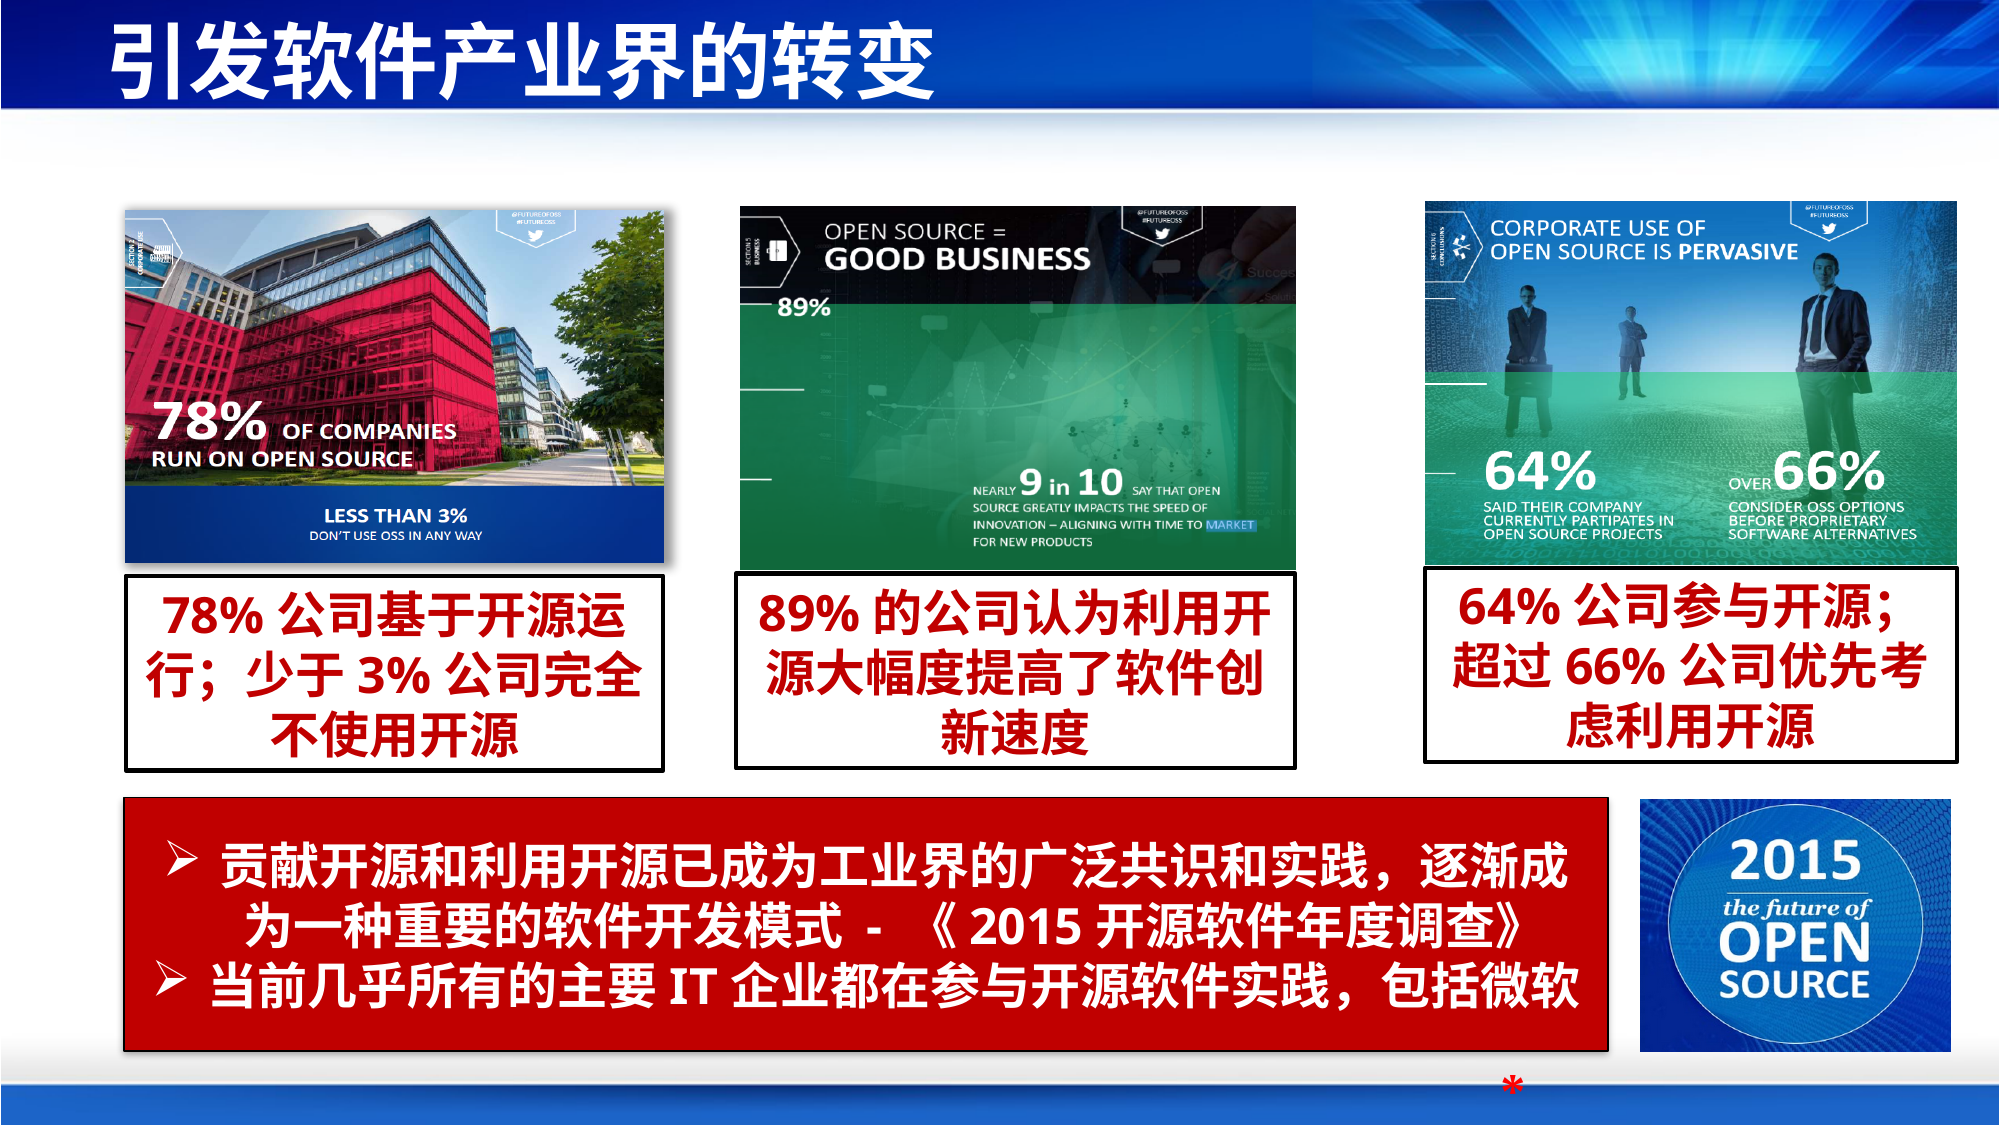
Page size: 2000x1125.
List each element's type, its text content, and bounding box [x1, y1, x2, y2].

title 引发软件产业界的转变 [90, 1, 1880, 118]
slide_number * [1485, 1051, 2000, 1112]
text_box 64%公司参与开源；超过66%公司优先考虑利用开源 [1423, 569, 1959, 764]
picture [1, 0, 1999, 1125]
text_box 贡献开源和利用开源已成为工业界的广泛共识和实践，逐渐成为一种重要的软件开发模式 - 《2015开源软件年度调查》 当前几乎所有的主要IT企业都在参与开源软件实践，包括微软 [123, 797, 1609, 1052]
text_box 78%公司基于开源运行；少于3%公司完全不使用开源 [124, 574, 665, 773]
text_box 89%的公司认为利用开源大幅度提高了软件创新速度 [734, 573, 1297, 770]
